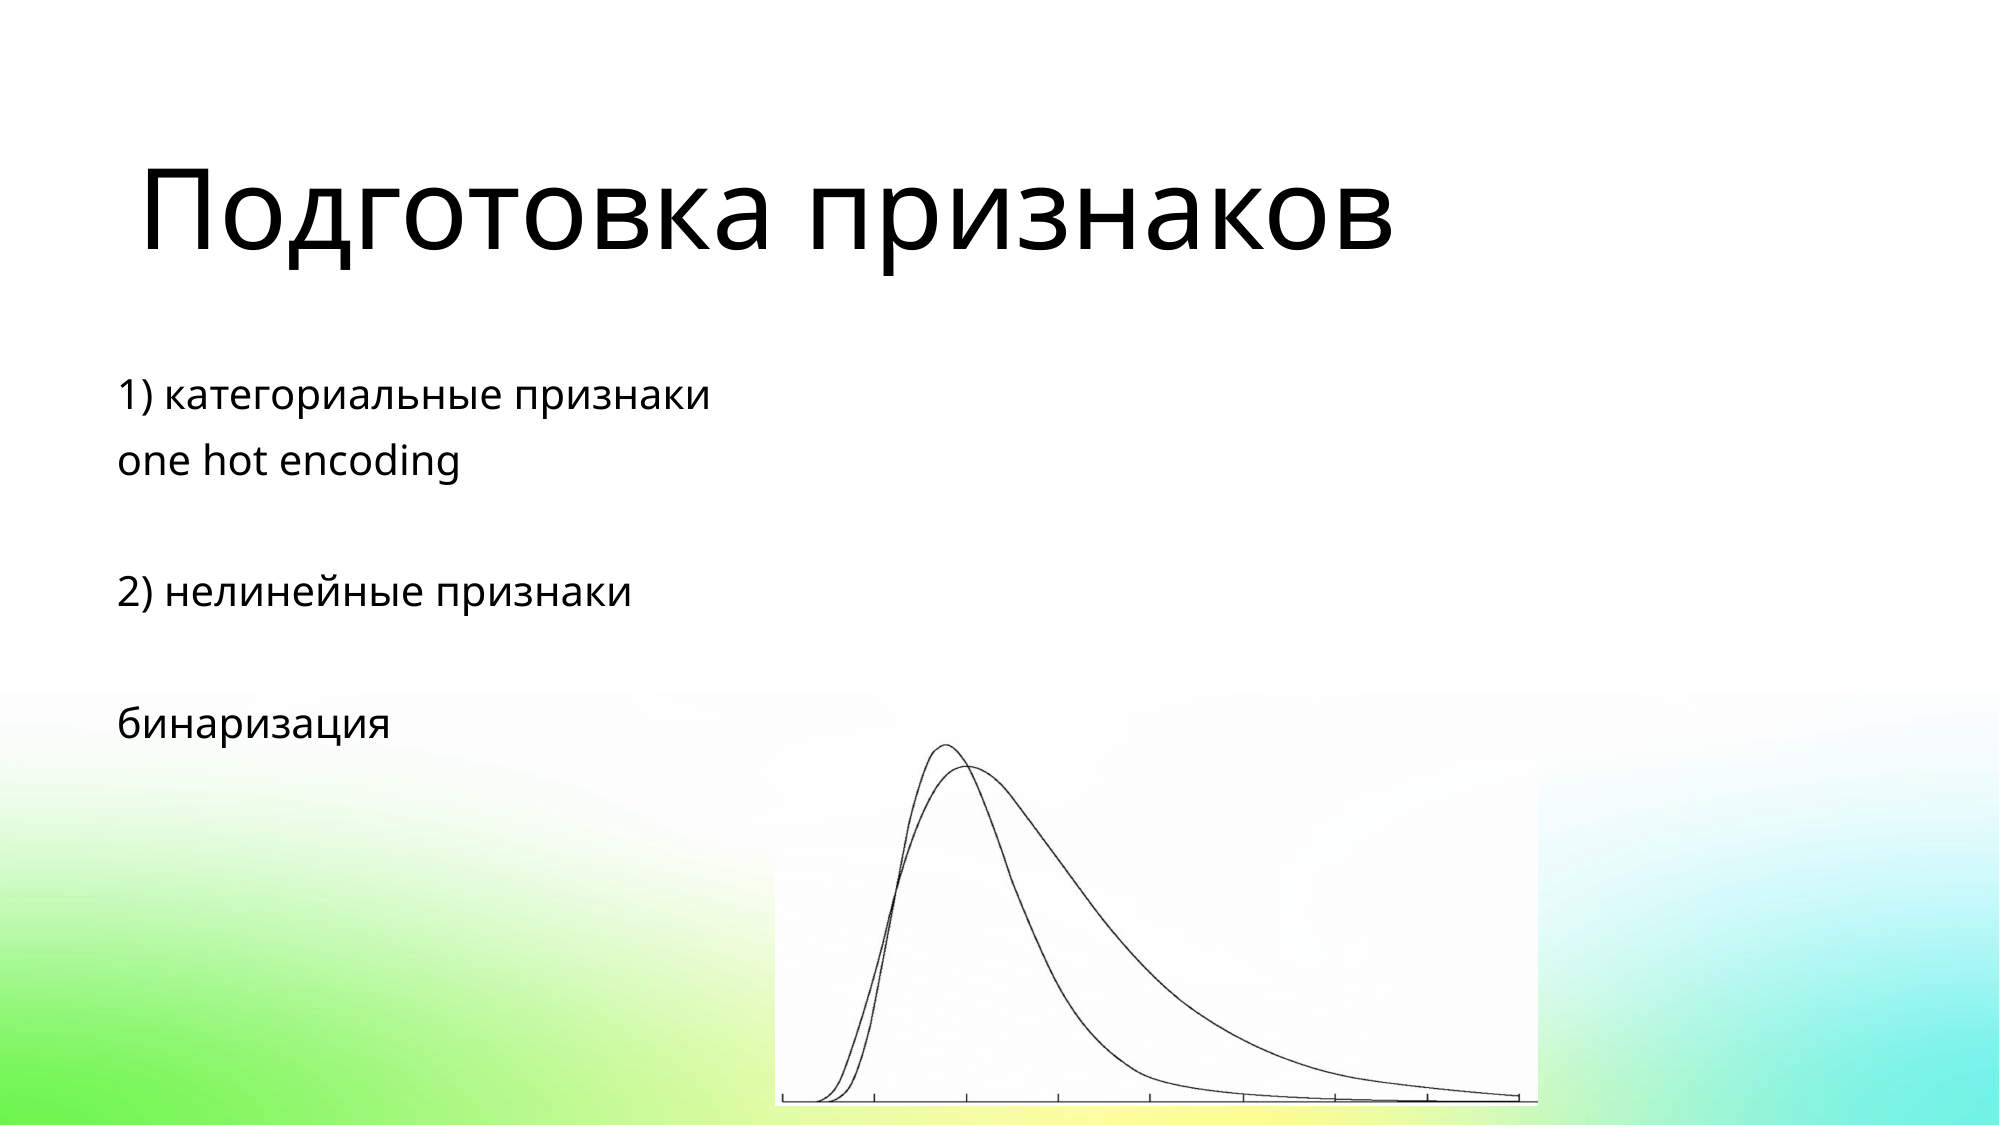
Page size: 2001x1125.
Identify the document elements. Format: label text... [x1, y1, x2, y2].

picture [0, 693, 2000, 1125]
text_box 1) категориальные признаки one hot encoding 2) нелинейные признаки бинаризация [116, 302, 1888, 1106]
text_box Подготовка признаков [137, 137, 1827, 303]
